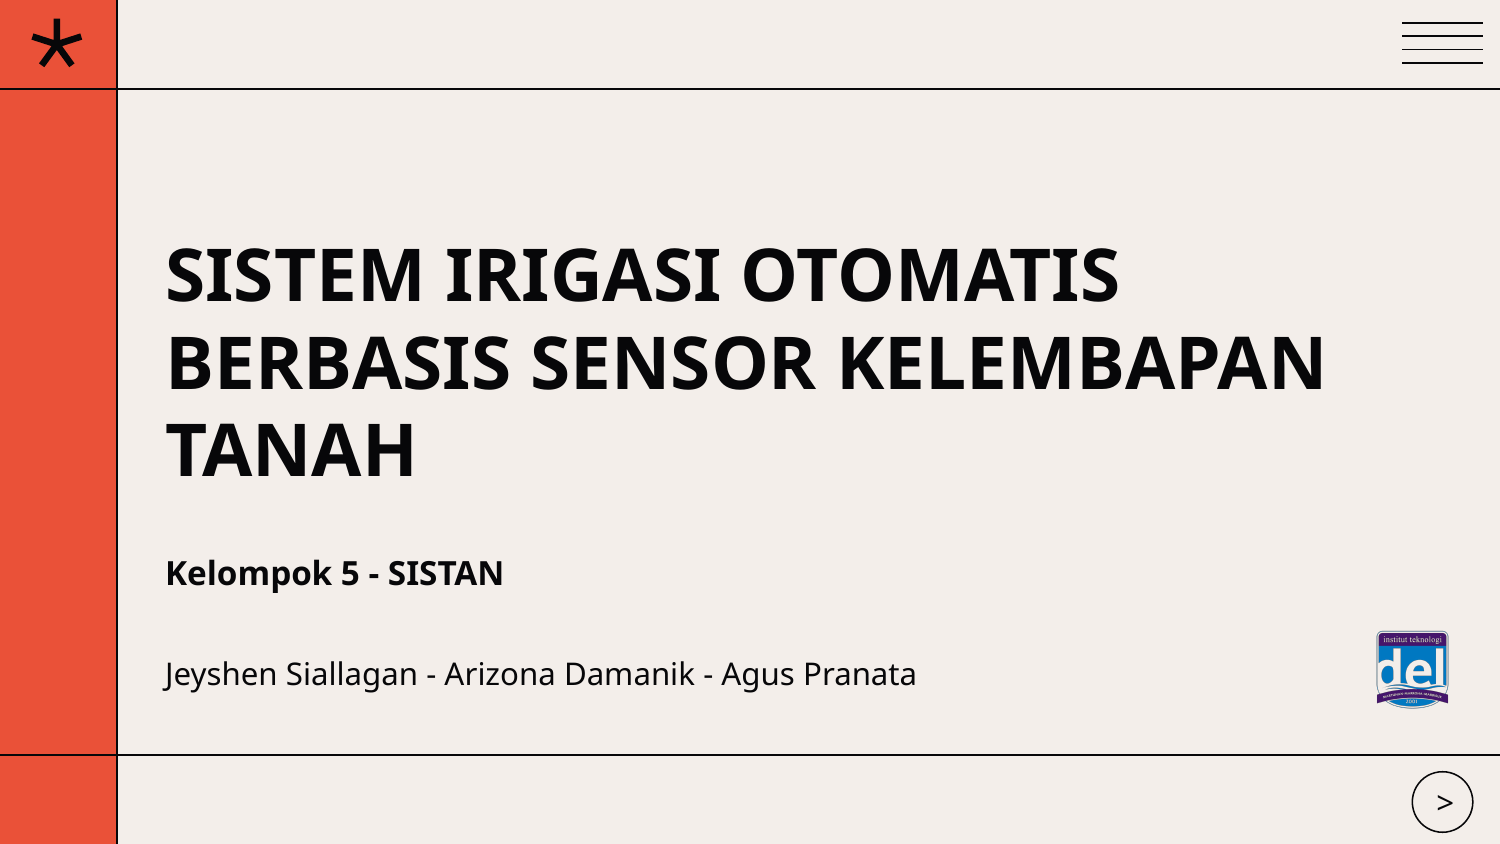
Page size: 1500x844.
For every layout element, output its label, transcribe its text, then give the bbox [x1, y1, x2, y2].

picture [1375, 630, 1449, 710]
text_box > [1412, 771, 1473, 833]
subtitle Kelompok 5 - SISTAN [150, 529, 1350, 608]
subtitle Jeyshen Siallagan - Arizona Damanik - Agus Pranata [150, 630, 1350, 709]
title SISTEM IRIGASI OTOMATIS BERBASIS SENSOR KELEMBAPAN TANAH [150, 234, 1350, 507]
